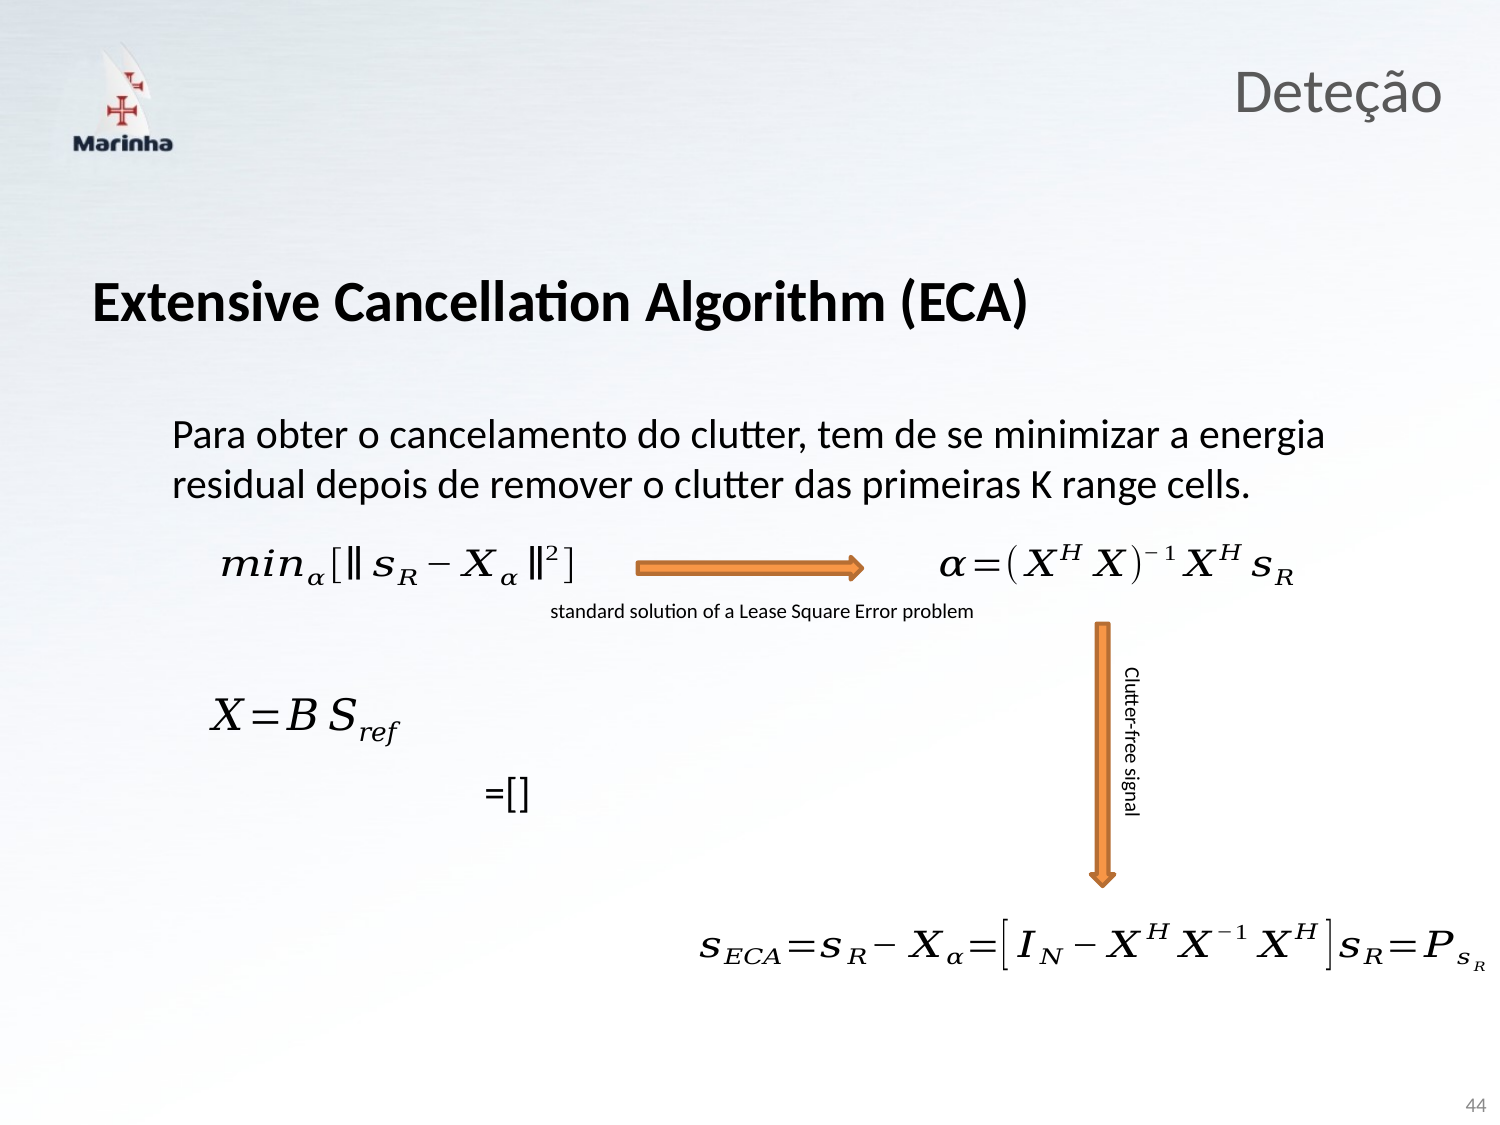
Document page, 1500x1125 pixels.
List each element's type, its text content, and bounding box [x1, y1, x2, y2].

slide_number 44 [1151, 1074, 1500, 1125]
picture [0, 0, 1500, 1125]
text_box Para obter o cancelamento do clutter, tem de se minimizar a energia residual depois de remover o clutter das primeiras K range cells. [157, 399, 1365, 515]
text_box [635, 554, 865, 582]
text_box [1088, 621, 1113, 889]
text_box Extensive Cancellation Algorithm (ECA) [77, 255, 1081, 341]
text_box Deteção [230, 42, 1459, 149]
text_box Clutter-free signal [1113, 652, 1154, 901]
text_box standard solution of a Lease Square Error problem [535, 590, 1286, 631]
